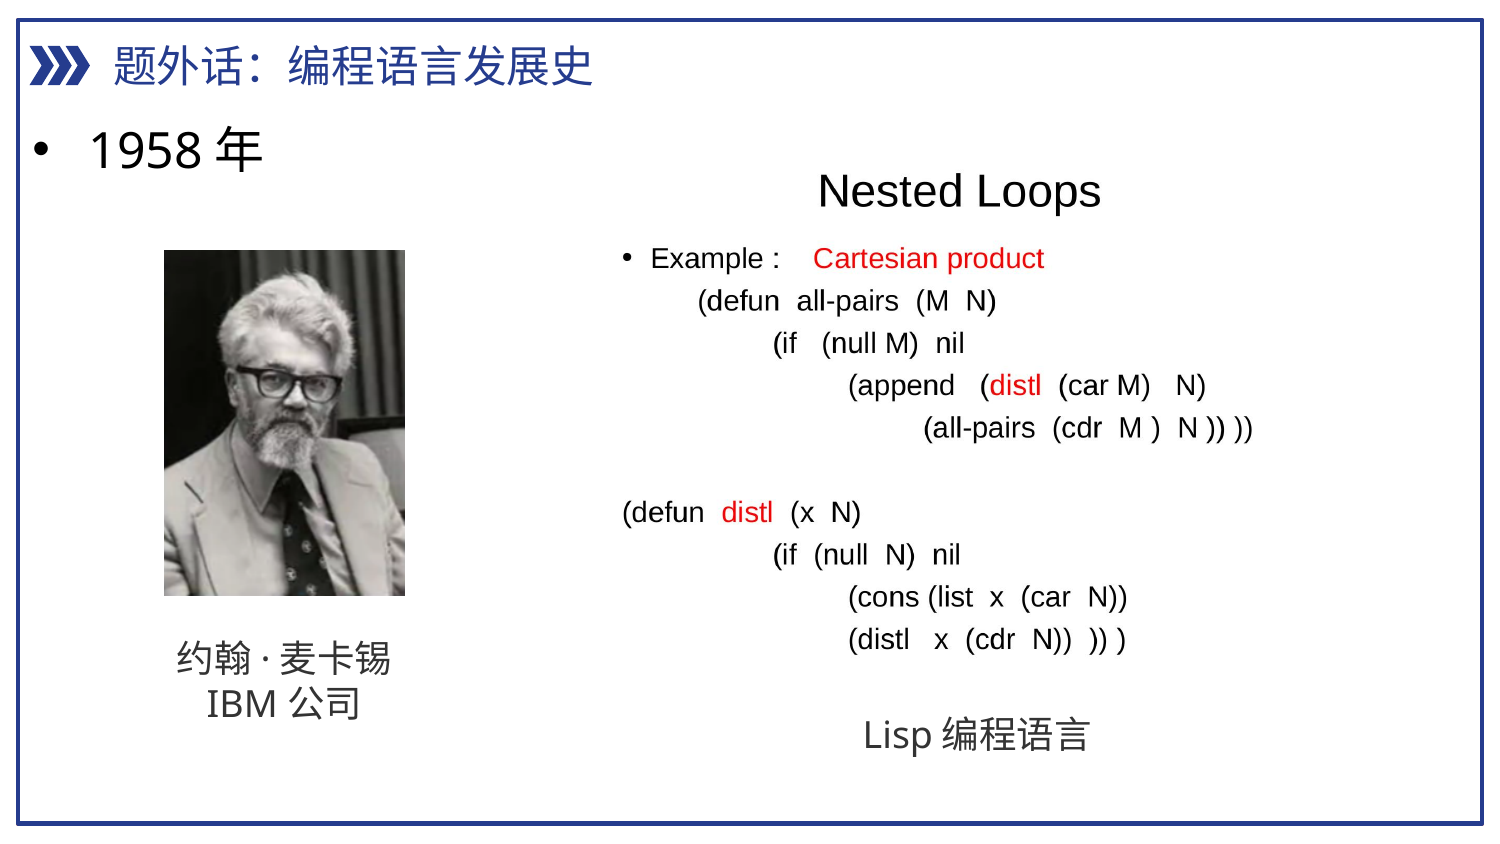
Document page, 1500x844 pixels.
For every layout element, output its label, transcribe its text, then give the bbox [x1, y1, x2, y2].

text_box 1958年 [17, 110, 1483, 824]
picture [164, 250, 405, 596]
text_box Lisp编程语言 [810, 712, 1144, 764]
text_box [29, 31, 613, 100]
text_box [16, 18, 1484, 826]
picture [583, 139, 1336, 704]
text_box 约翰·麦卡锡 IBM公司 [118, 627, 451, 733]
